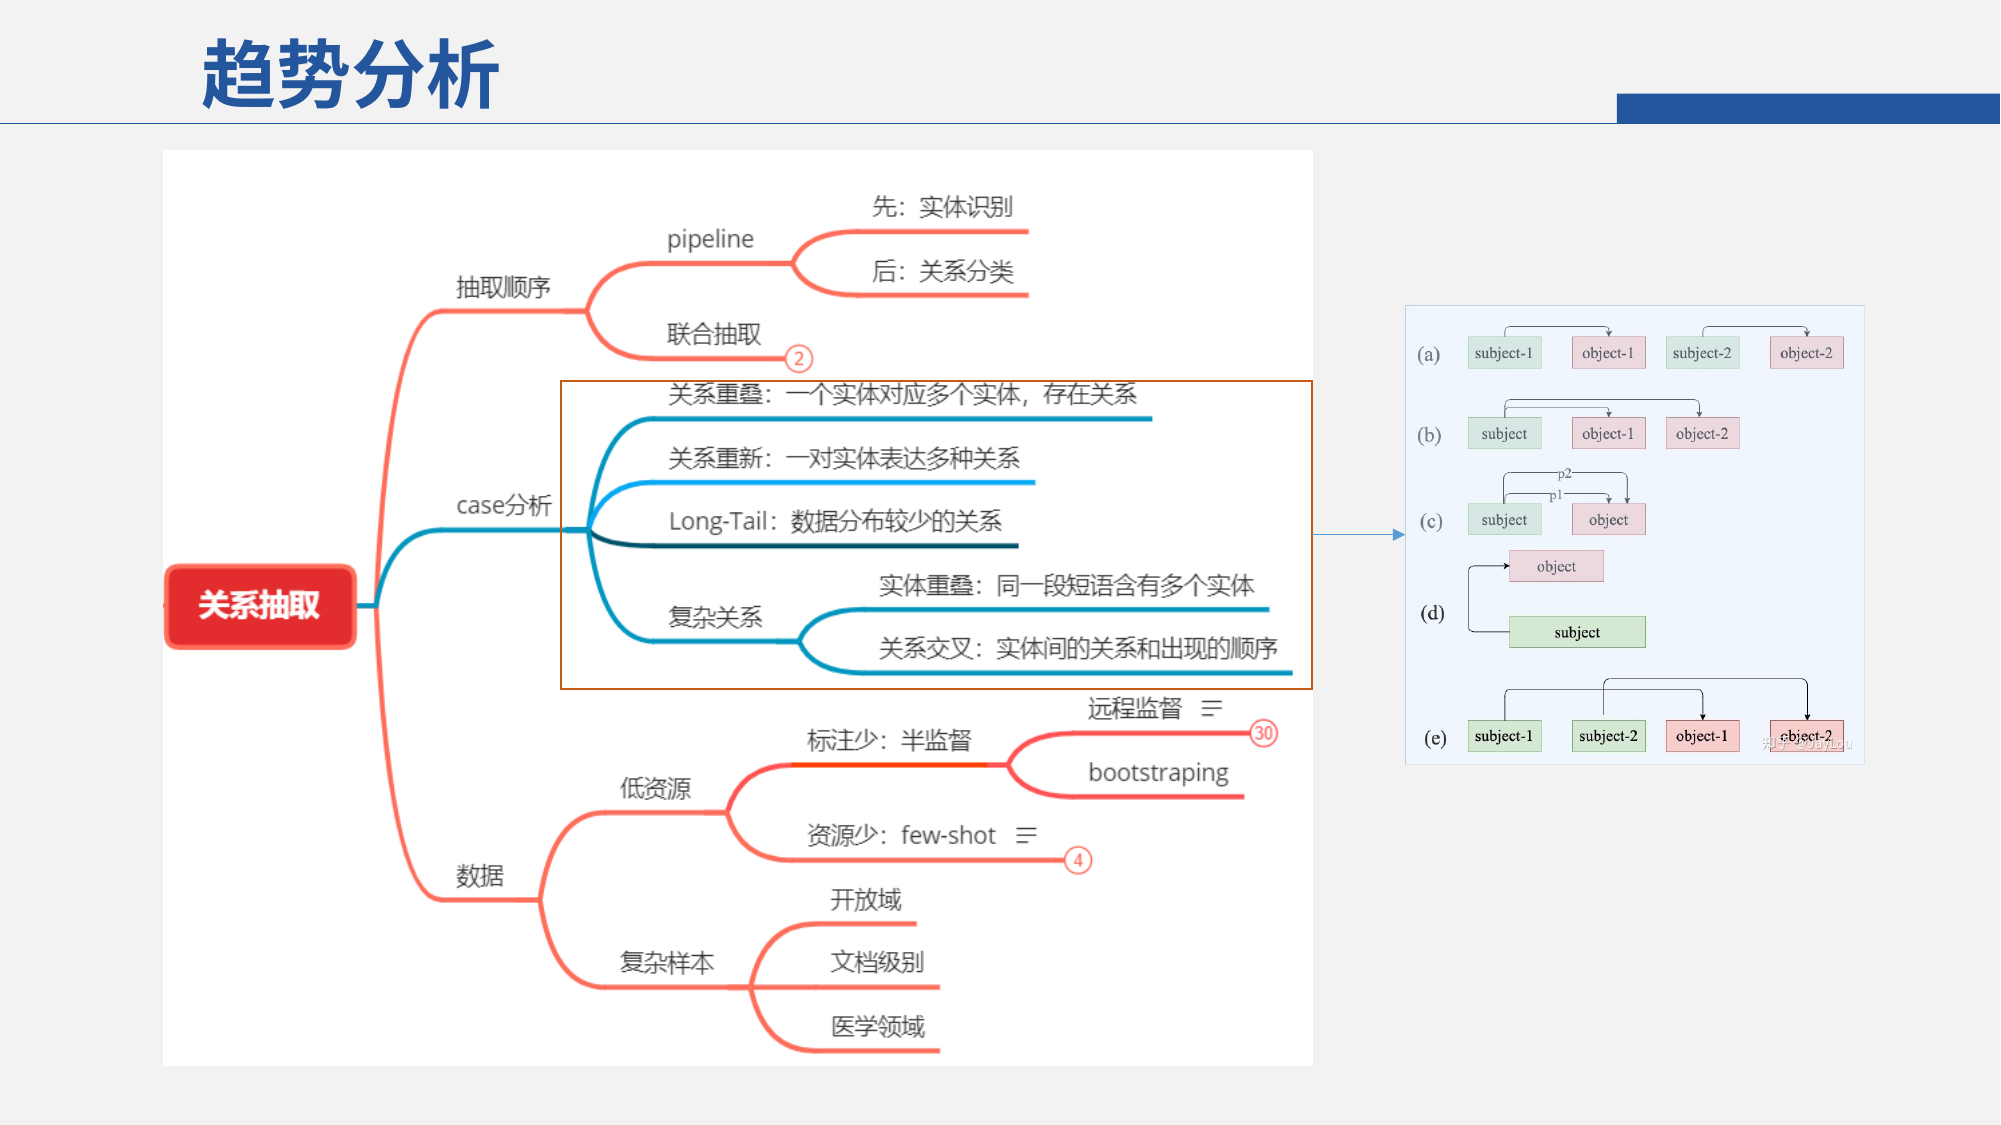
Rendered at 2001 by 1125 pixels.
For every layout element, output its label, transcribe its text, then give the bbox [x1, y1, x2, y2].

picture [1405, 305, 1865, 765]
picture [163, 150, 1313, 1066]
text_box 趋势分析 [186, 20, 517, 125]
